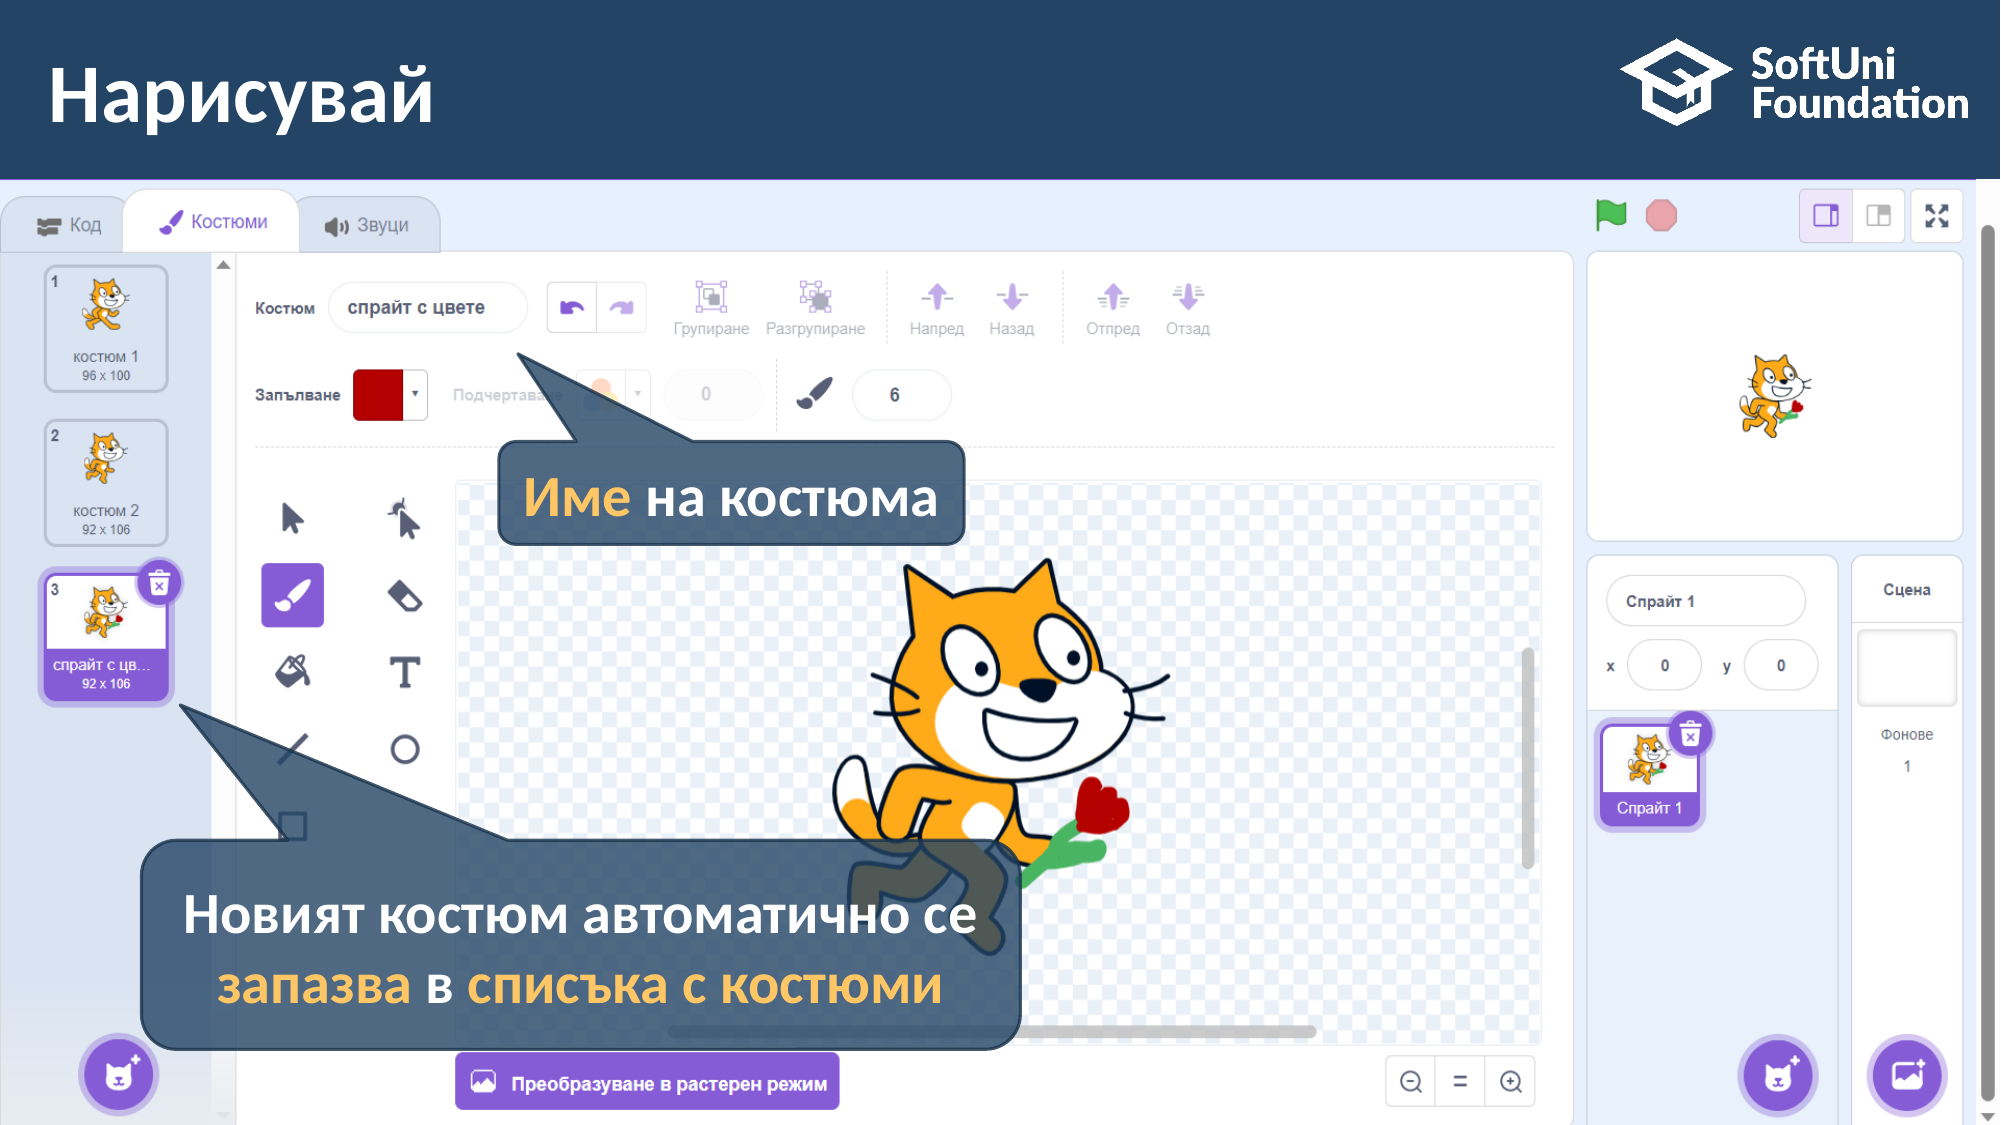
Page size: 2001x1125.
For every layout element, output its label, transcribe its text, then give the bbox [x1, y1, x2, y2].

picture [1619, 38, 1968, 126]
title Нарисувай [31, 16, 1591, 162]
picture [0, 178, 2000, 1125]
